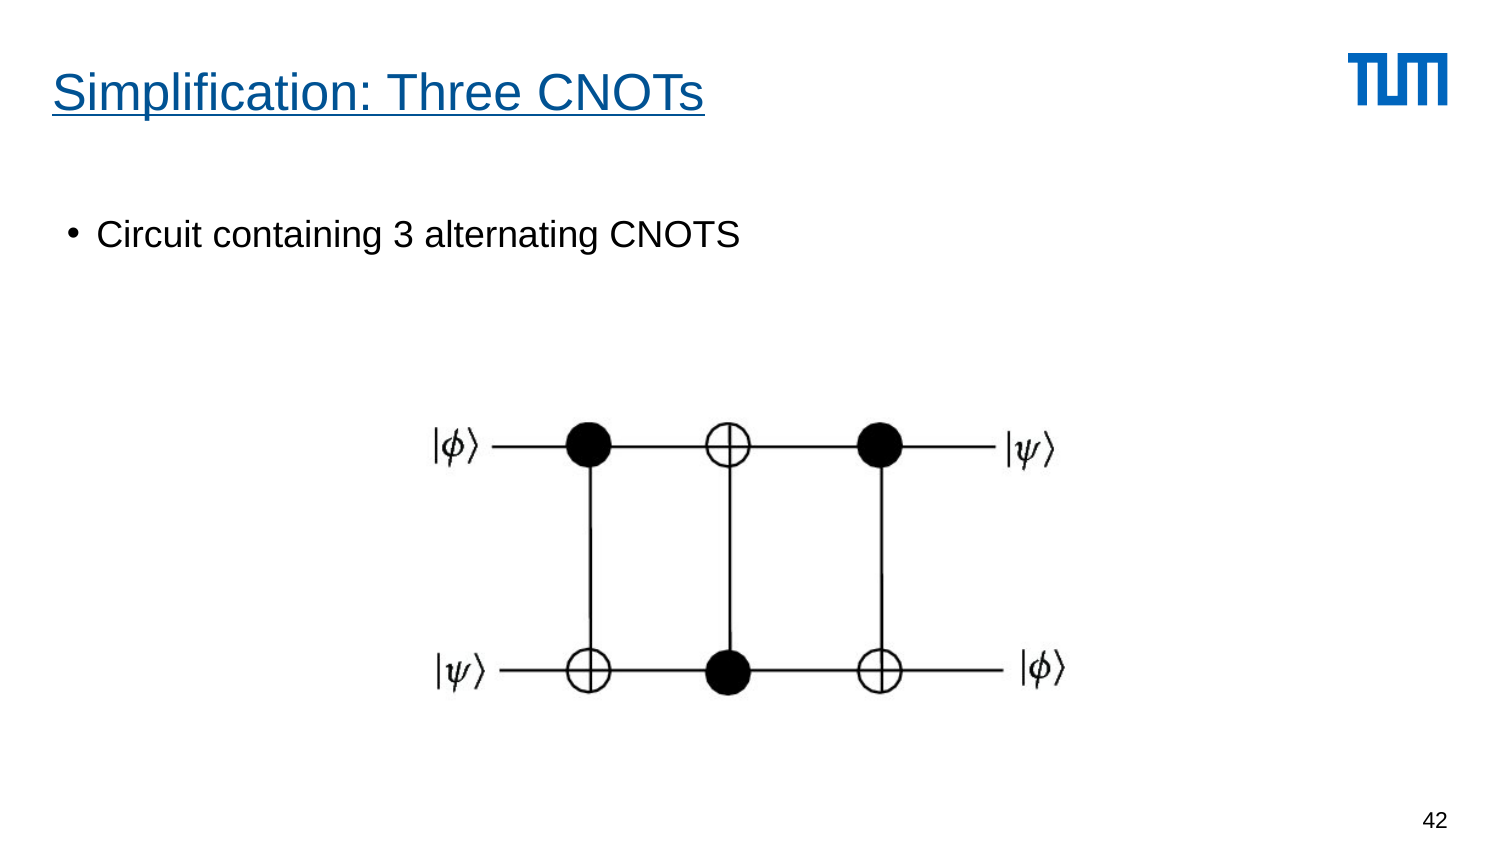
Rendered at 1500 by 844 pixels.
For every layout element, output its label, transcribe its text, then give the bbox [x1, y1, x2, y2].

list Circuit containing 3 alternating CNOTS [52, 179, 1448, 462]
title Simplification: Three CNOTs [51, 54, 1449, 118]
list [407, 398, 1093, 721]
slide_number 42 [1111, 796, 1448, 842]
